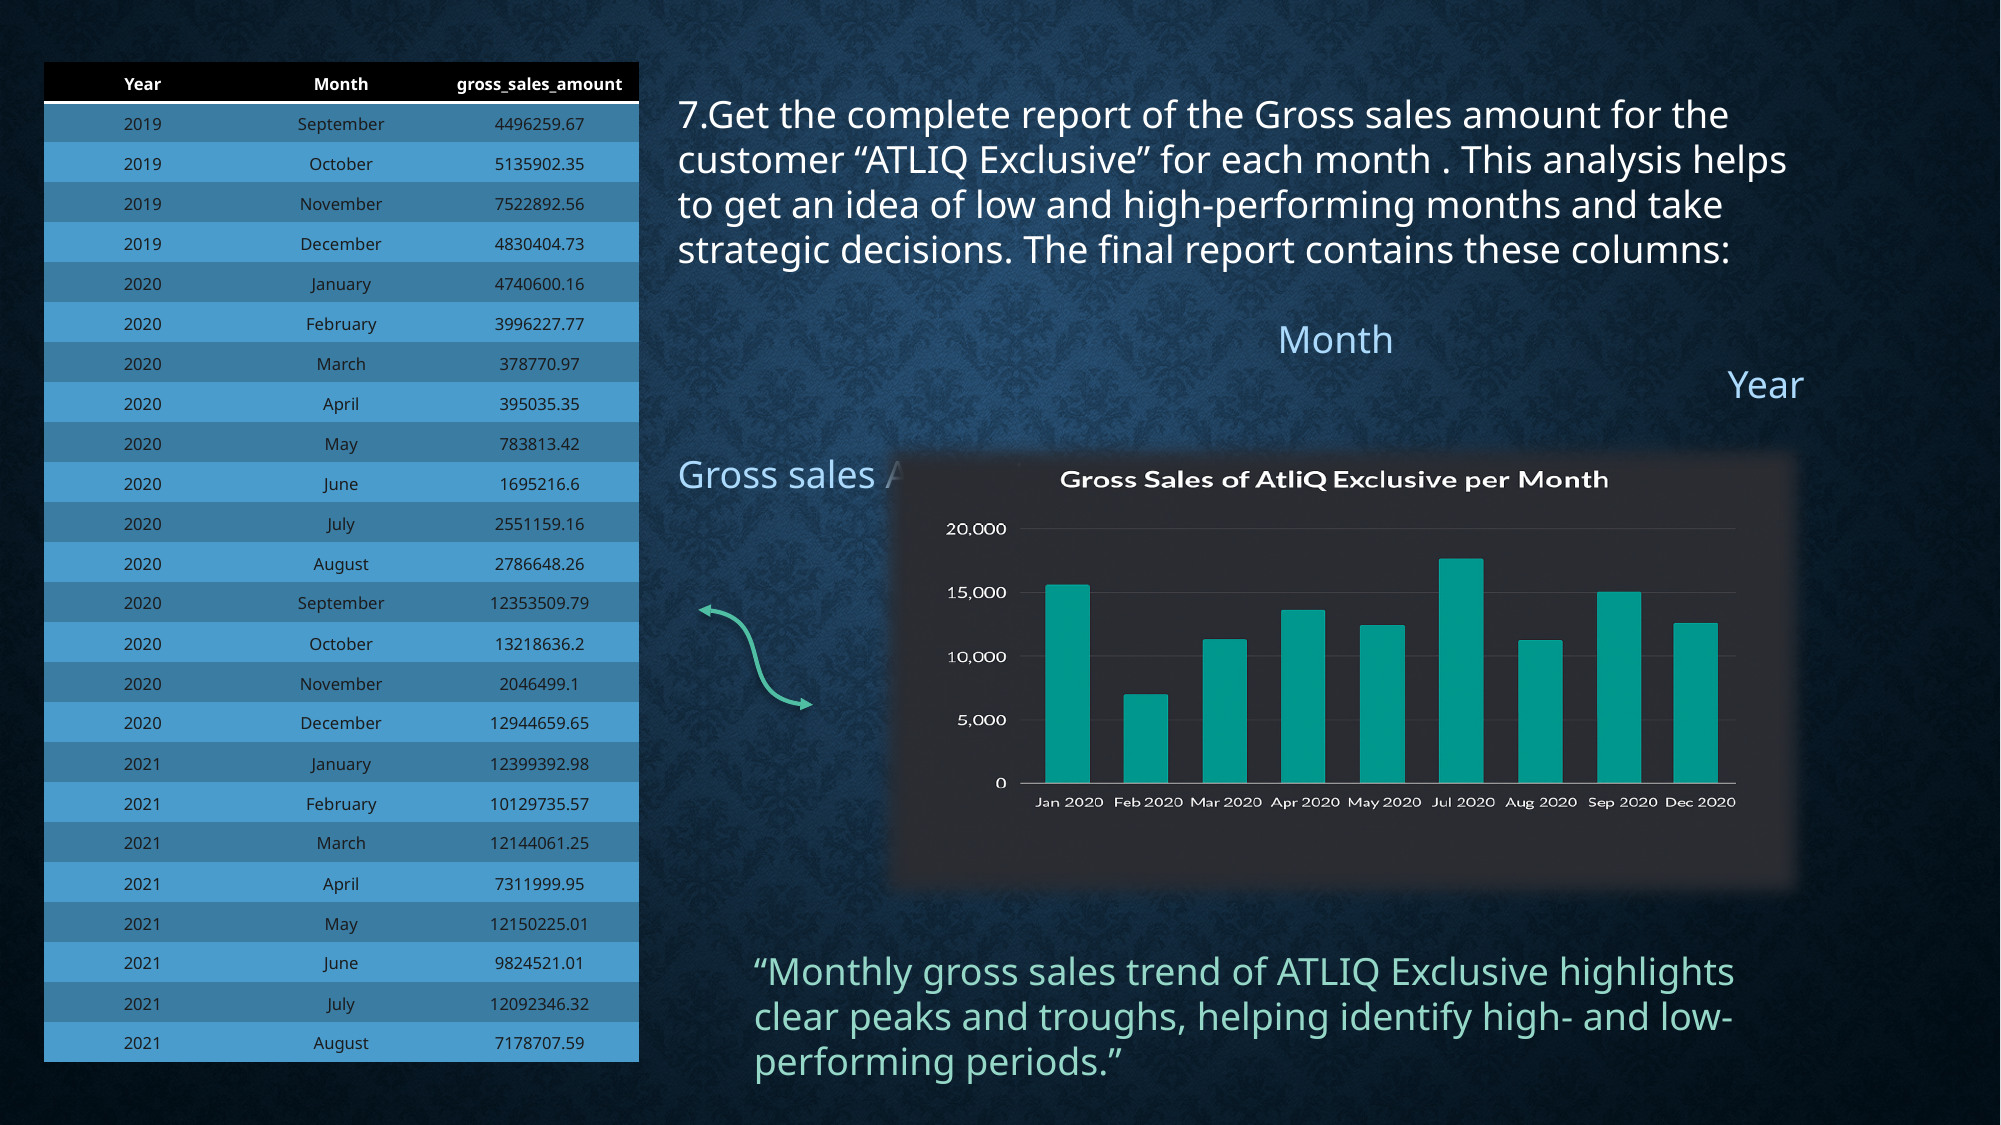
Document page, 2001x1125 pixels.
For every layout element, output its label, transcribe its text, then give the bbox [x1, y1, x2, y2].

table_cell 2020 [44, 622, 242, 662]
table_cell November [242, 182, 441, 222]
table_cell 2021 [44, 782, 242, 822]
table_cell August [242, 1022, 441, 1062]
table_cell May [242, 422, 441, 462]
table_cell 7178707.59 [441, 1022, 639, 1062]
table_cell 7522892.56 [441, 182, 639, 222]
table_cell April [242, 382, 441, 422]
table_cell 2046499.1 [441, 662, 639, 702]
table_cell October [242, 622, 441, 662]
table_cell August [242, 542, 441, 582]
table_cell February [242, 302, 441, 342]
table_cell 2021 [44, 862, 242, 902]
table_header Year [44, 62, 242, 101]
table_cell 2020 [44, 462, 242, 502]
table_cell 378770.97 [441, 342, 639, 382]
table_cell 2020 [44, 662, 242, 702]
table_cell 2020 [44, 342, 242, 382]
table_cell 5135902.35 [441, 142, 639, 182]
table_header Month [242, 62, 441, 101]
table_cell 2020 [44, 382, 242, 422]
table_cell 3996227.77 [441, 302, 639, 342]
table_cell January [242, 742, 441, 782]
table_cell November [242, 662, 441, 702]
table_cell 12399392.98 [441, 742, 639, 782]
table_cell June [242, 942, 441, 982]
table_cell 2021 [44, 1022, 242, 1062]
table_cell 395035.35 [441, 382, 639, 422]
table_cell October [242, 142, 441, 182]
table_cell 783813.42 [441, 422, 639, 462]
table_cell 12944659.65 [441, 702, 639, 742]
table_cell March [242, 822, 441, 862]
table_cell July [242, 982, 441, 1022]
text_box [697, 609, 814, 706]
table_cell 2020 [44, 502, 242, 542]
table_cell January [242, 262, 441, 302]
table_cell 1695216.6 [441, 462, 639, 502]
table_cell 2786648.26 [441, 542, 639, 582]
table_cell 2020 [44, 262, 242, 302]
table_cell 2020 [44, 542, 242, 582]
table_cell December [242, 702, 441, 742]
table_cell 2020 [44, 302, 242, 342]
table_cell 2021 [44, 902, 242, 942]
table_cell 2019 [44, 104, 242, 142]
table_cell March [242, 342, 441, 382]
table_cell September [242, 582, 441, 622]
table_cell 2021 [44, 822, 242, 862]
table_header gross_sales_amount [441, 62, 639, 101]
table_cell December [242, 222, 441, 262]
table_cell May [242, 902, 441, 942]
table_cell July [242, 502, 441, 542]
table_cell 12150225.01 [441, 902, 639, 942]
text_box 7.Get the complete report of the Gross sales amount for the customer “ATLIQ Exclusive” for each month . This analysis helps to get an idea of low and high-performing months and take strategic decisions. The final report contains these columns: Month Year Gross sales Amount [662, 83, 1841, 503]
table_cell 9824521.01 [441, 942, 639, 982]
table_cell 4830404.73 [441, 222, 639, 262]
table_cell 12092346.32 [441, 982, 639, 1022]
table_cell 4496259.67 [441, 104, 639, 142]
table_cell 10129735.57 [441, 782, 639, 822]
table_cell June [242, 462, 441, 502]
table_cell 7311999.95 [441, 862, 639, 902]
table_cell 2020 [44, 702, 242, 742]
table_cell 2021 [44, 982, 242, 1022]
table_cell 12353509.79 [441, 582, 639, 622]
table_cell 2019 [44, 142, 242, 182]
table_cell 2019 [44, 222, 242, 262]
table_cell 2021 [44, 742, 242, 782]
table_cell February [242, 782, 441, 822]
table_cell April [242, 862, 441, 902]
table_cell 2019 [44, 182, 242, 222]
table_cell September [242, 104, 441, 142]
table_cell 4740600.16 [441, 262, 639, 302]
table_cell 2021 [44, 942, 242, 982]
text_box “Monthly gross sales trend of ATLIQ Exclusive highlights clear peaks and troughs, helping identify high- and low-performing periods.” [738, 940, 1842, 1091]
table_cell 12144061.25 [441, 822, 639, 862]
table_cell 13218636.2 [441, 622, 639, 662]
table_cell 2020 [44, 582, 242, 622]
table_cell 2551159.16 [441, 502, 639, 542]
picture [871, 434, 1814, 906]
table_cell 2020 [44, 422, 242, 462]
